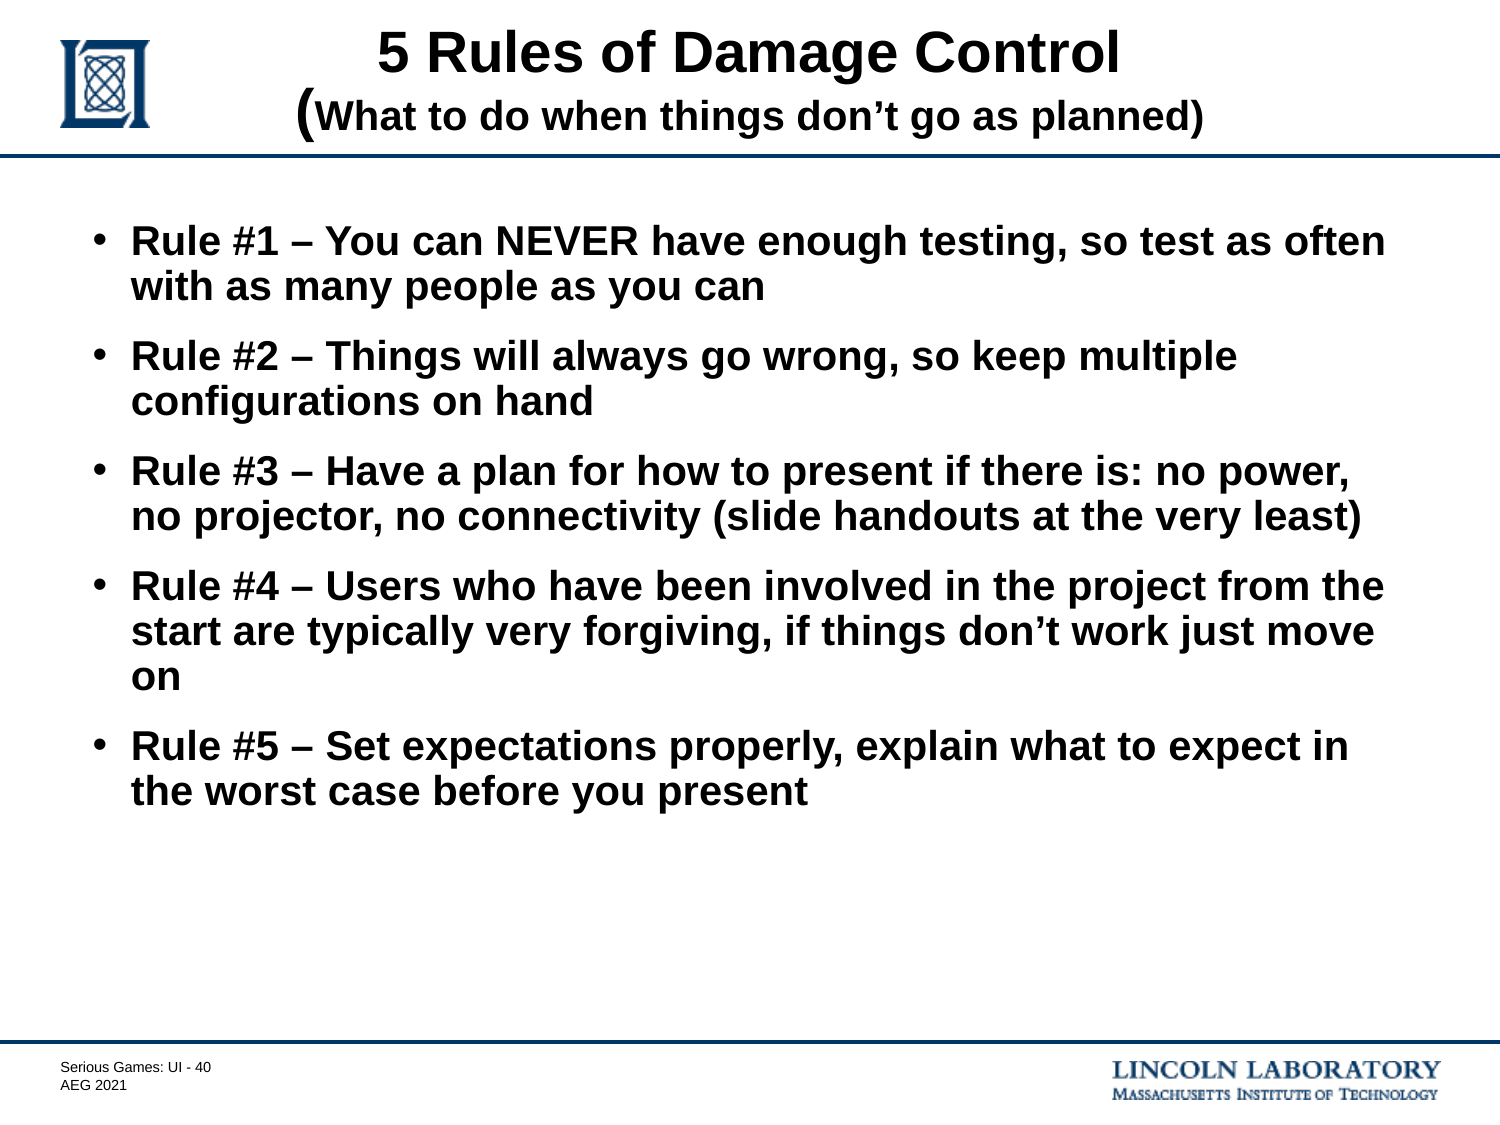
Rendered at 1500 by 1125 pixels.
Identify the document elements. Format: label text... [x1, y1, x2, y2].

title 5 Rules of Damage Control (What to do when things don’t go as planned) [154, 16, 1346, 151]
picture [60, 40, 150, 128]
list Rule #1 – You can NEVER have enough testing, so test as often with as many people as you can Rule #2 – Things will always go wrong, so keep multiple configurations on hand Rule #3 – Have a plan for how to present if there is: no power, no projector, no connectivity (slide handouts at the very least) Rule #4 – Users who have been involved in the project from the start are typically very forgiving, if things don’t work just move on Rule #5 – Set expectations properly, explain what to expect in the worst case before you present [77, 212, 1422, 1005]
picture [1111, 1061, 1441, 1100]
